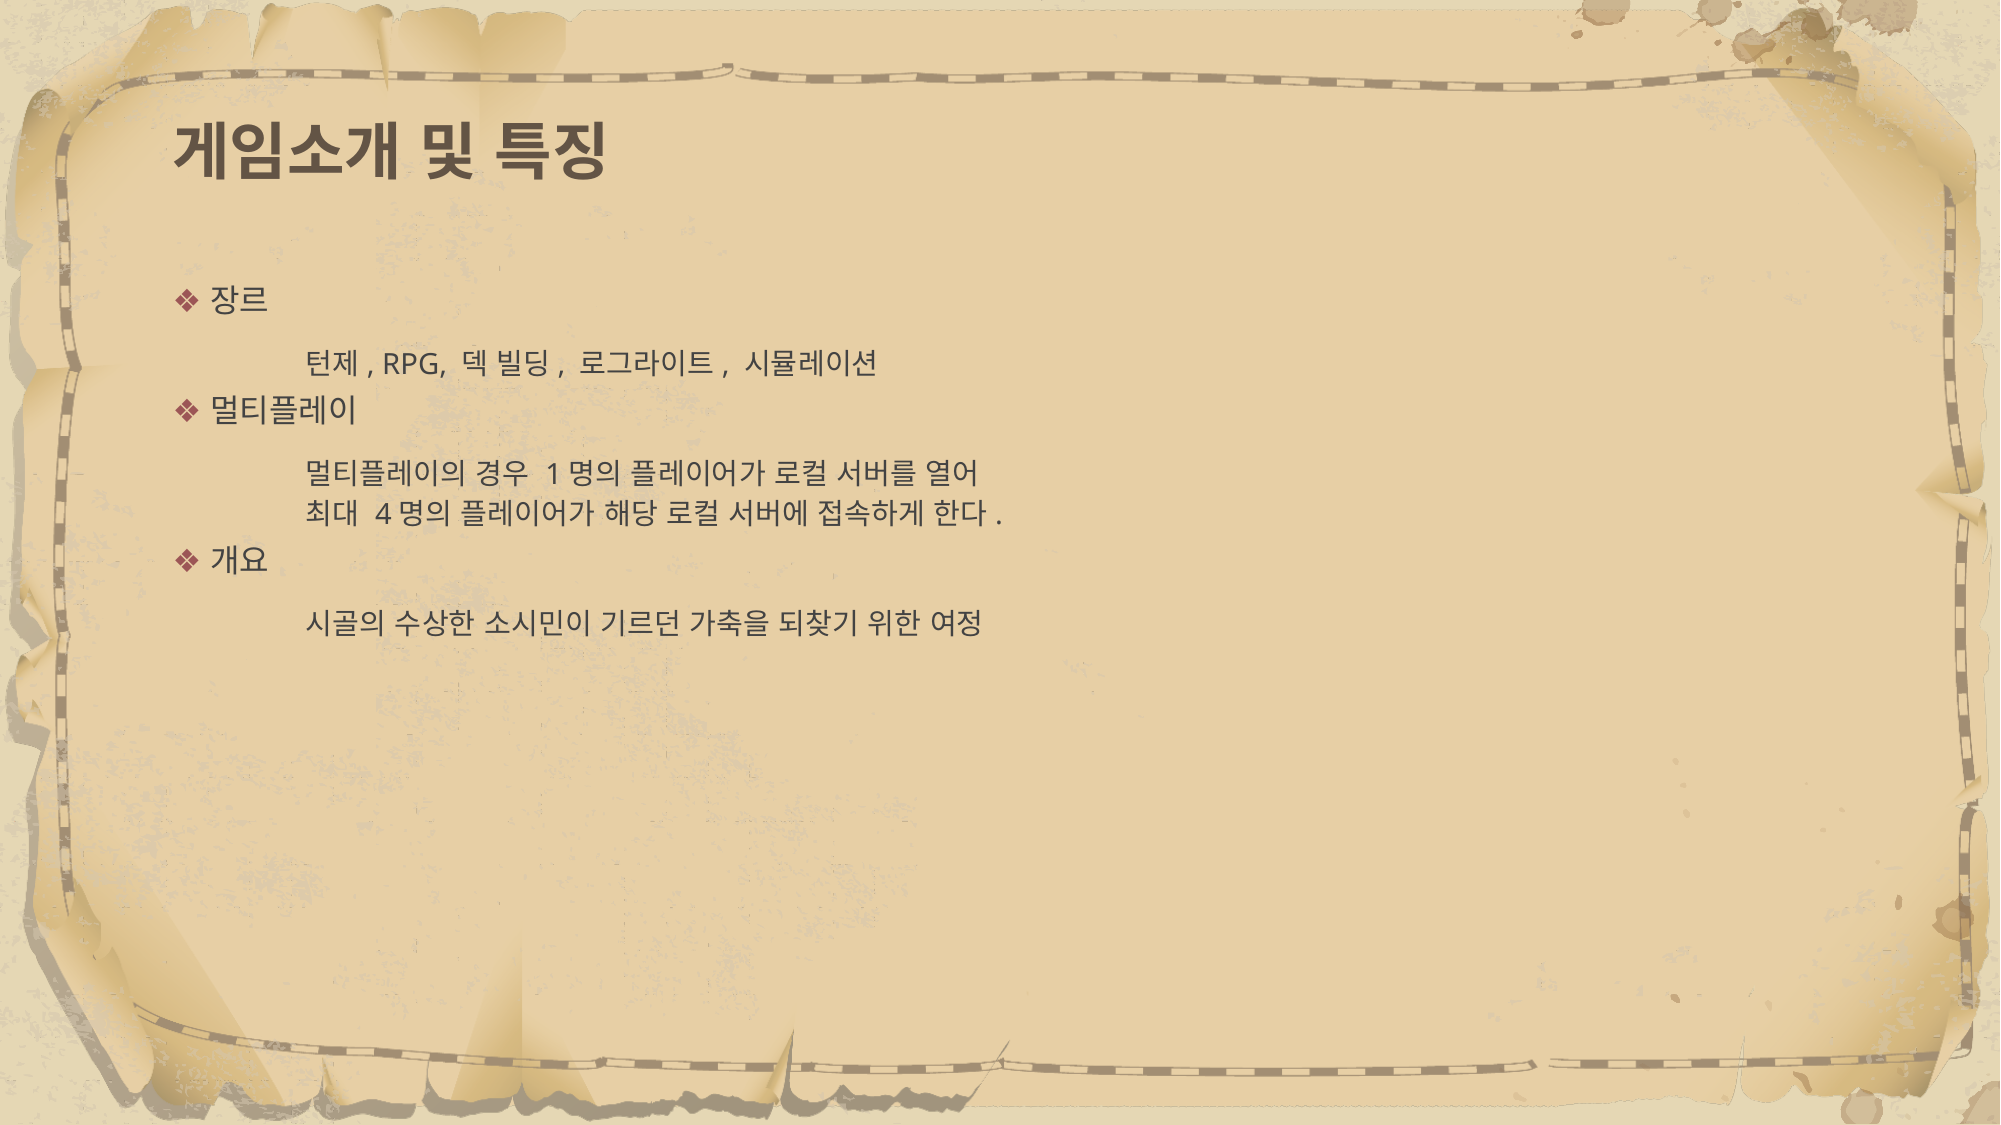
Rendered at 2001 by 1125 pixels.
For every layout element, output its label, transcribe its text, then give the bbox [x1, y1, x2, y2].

list 장르 턴제, RPG, 덱 빌딩, 로그라이트, 시뮬레이션 멀티플레이 멀티플레이의 경우 1명의 플레이어가 로컬 서버를 열어 최대 4명의 플레이어가 해당 로컬 서버에 접속하게 한다. 개요 시골의 수상한 소시민이 기르던 가축을 되찾기 위한 여정 [157, 265, 1843, 1014]
picture [0, 0, 2000, 1124]
title 게임소개 및 특징 [157, 97, 1348, 223]
